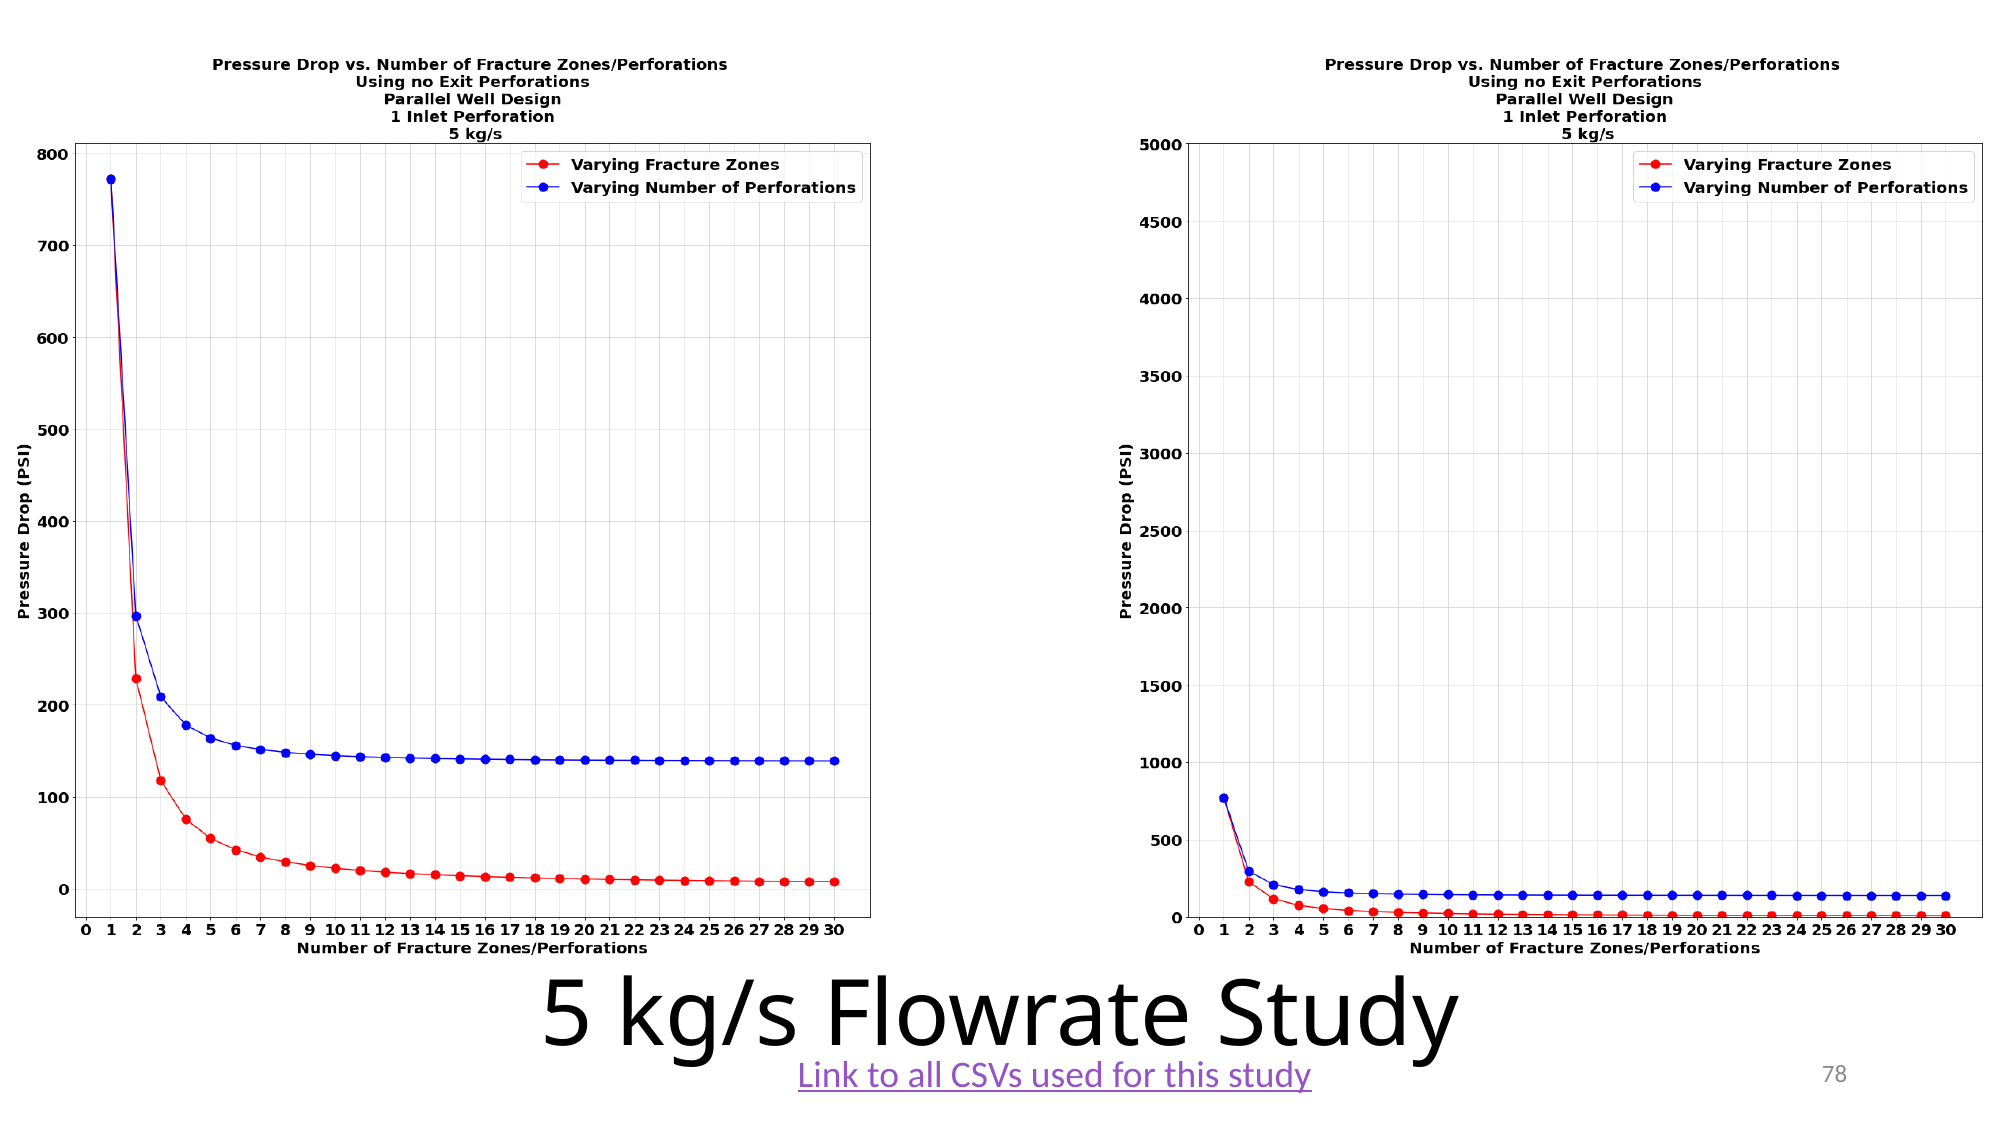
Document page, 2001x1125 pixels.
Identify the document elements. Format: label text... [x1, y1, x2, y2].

text_box Link to all CSVs used for this study [783, 1042, 1551, 1103]
picture [1114, 52, 1987, 961]
text_box 5 kg/s Flowrate Study [105, 889, 1895, 1073]
slide_number 78 [1551, 1042, 1863, 1103]
picture [12, 52, 875, 961]
